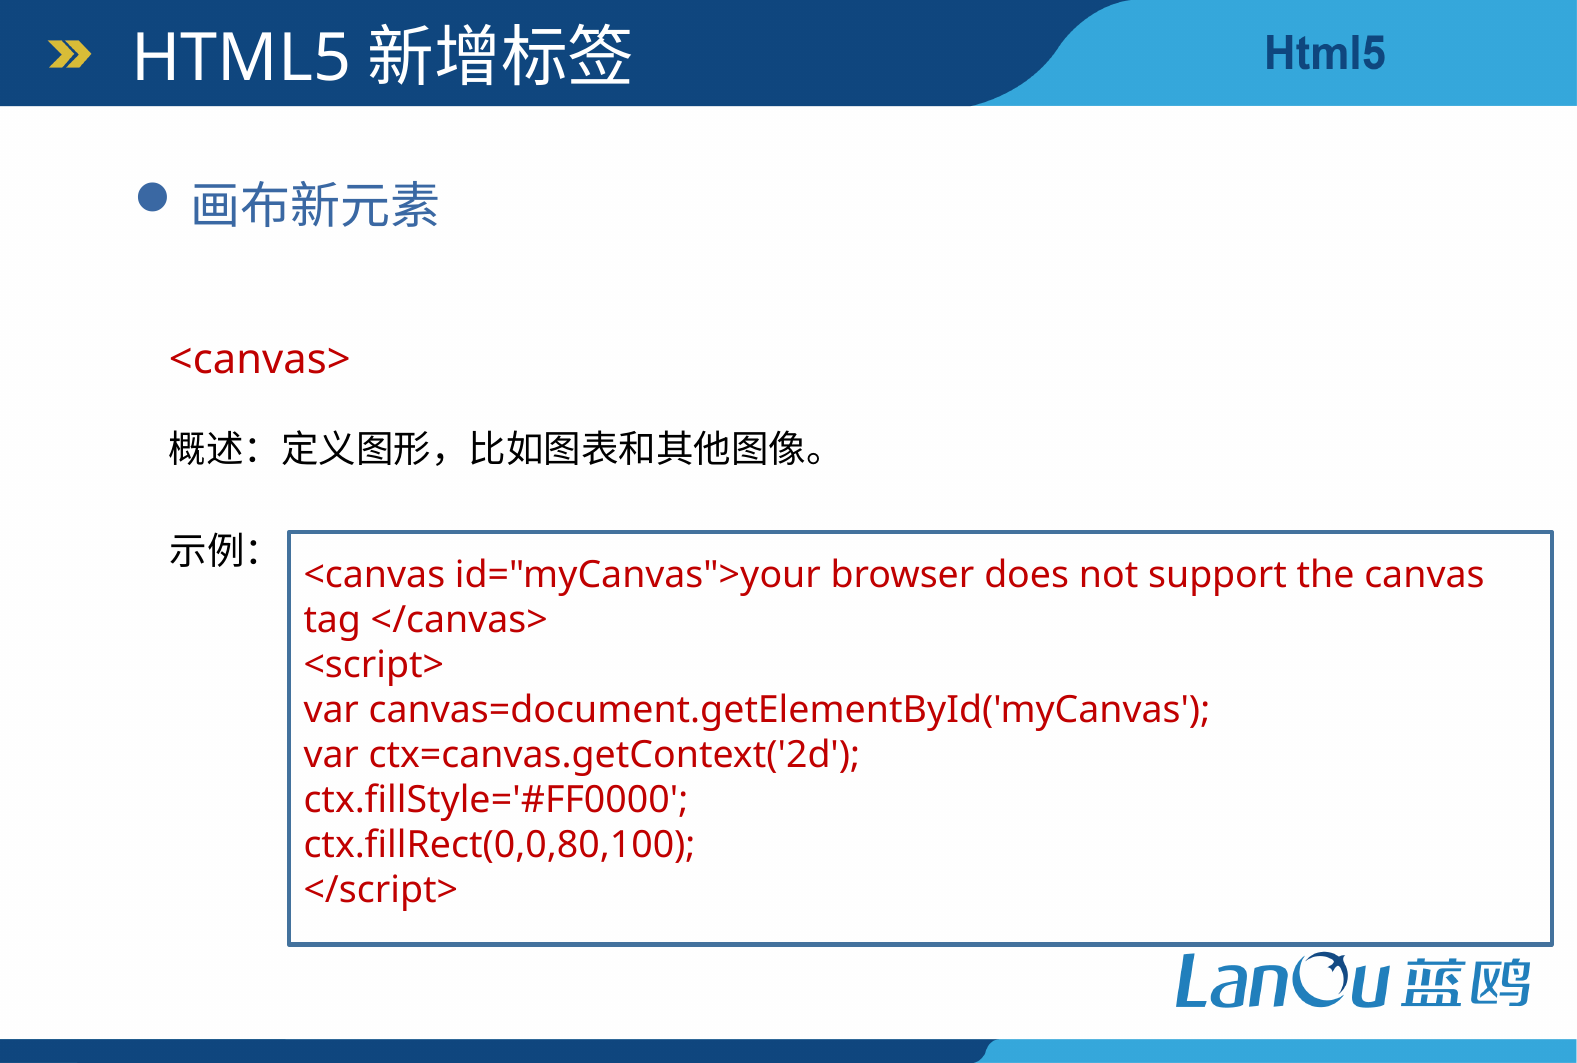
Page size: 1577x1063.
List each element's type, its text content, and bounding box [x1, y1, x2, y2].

text_box HTML5新增标签 [116, 5, 650, 101]
text_box [287, 530, 1554, 947]
text_box 概述：定义图形，比如图表和其他图像。 [154, 417, 1553, 477]
text_box 示例： [155, 519, 298, 580]
text_box <canvas> [154, 324, 1553, 390]
picture [0, 0, 1577, 1063]
text_box [118, 177, 228, 284]
text_box 画布新元素 [126, 166, 448, 242]
